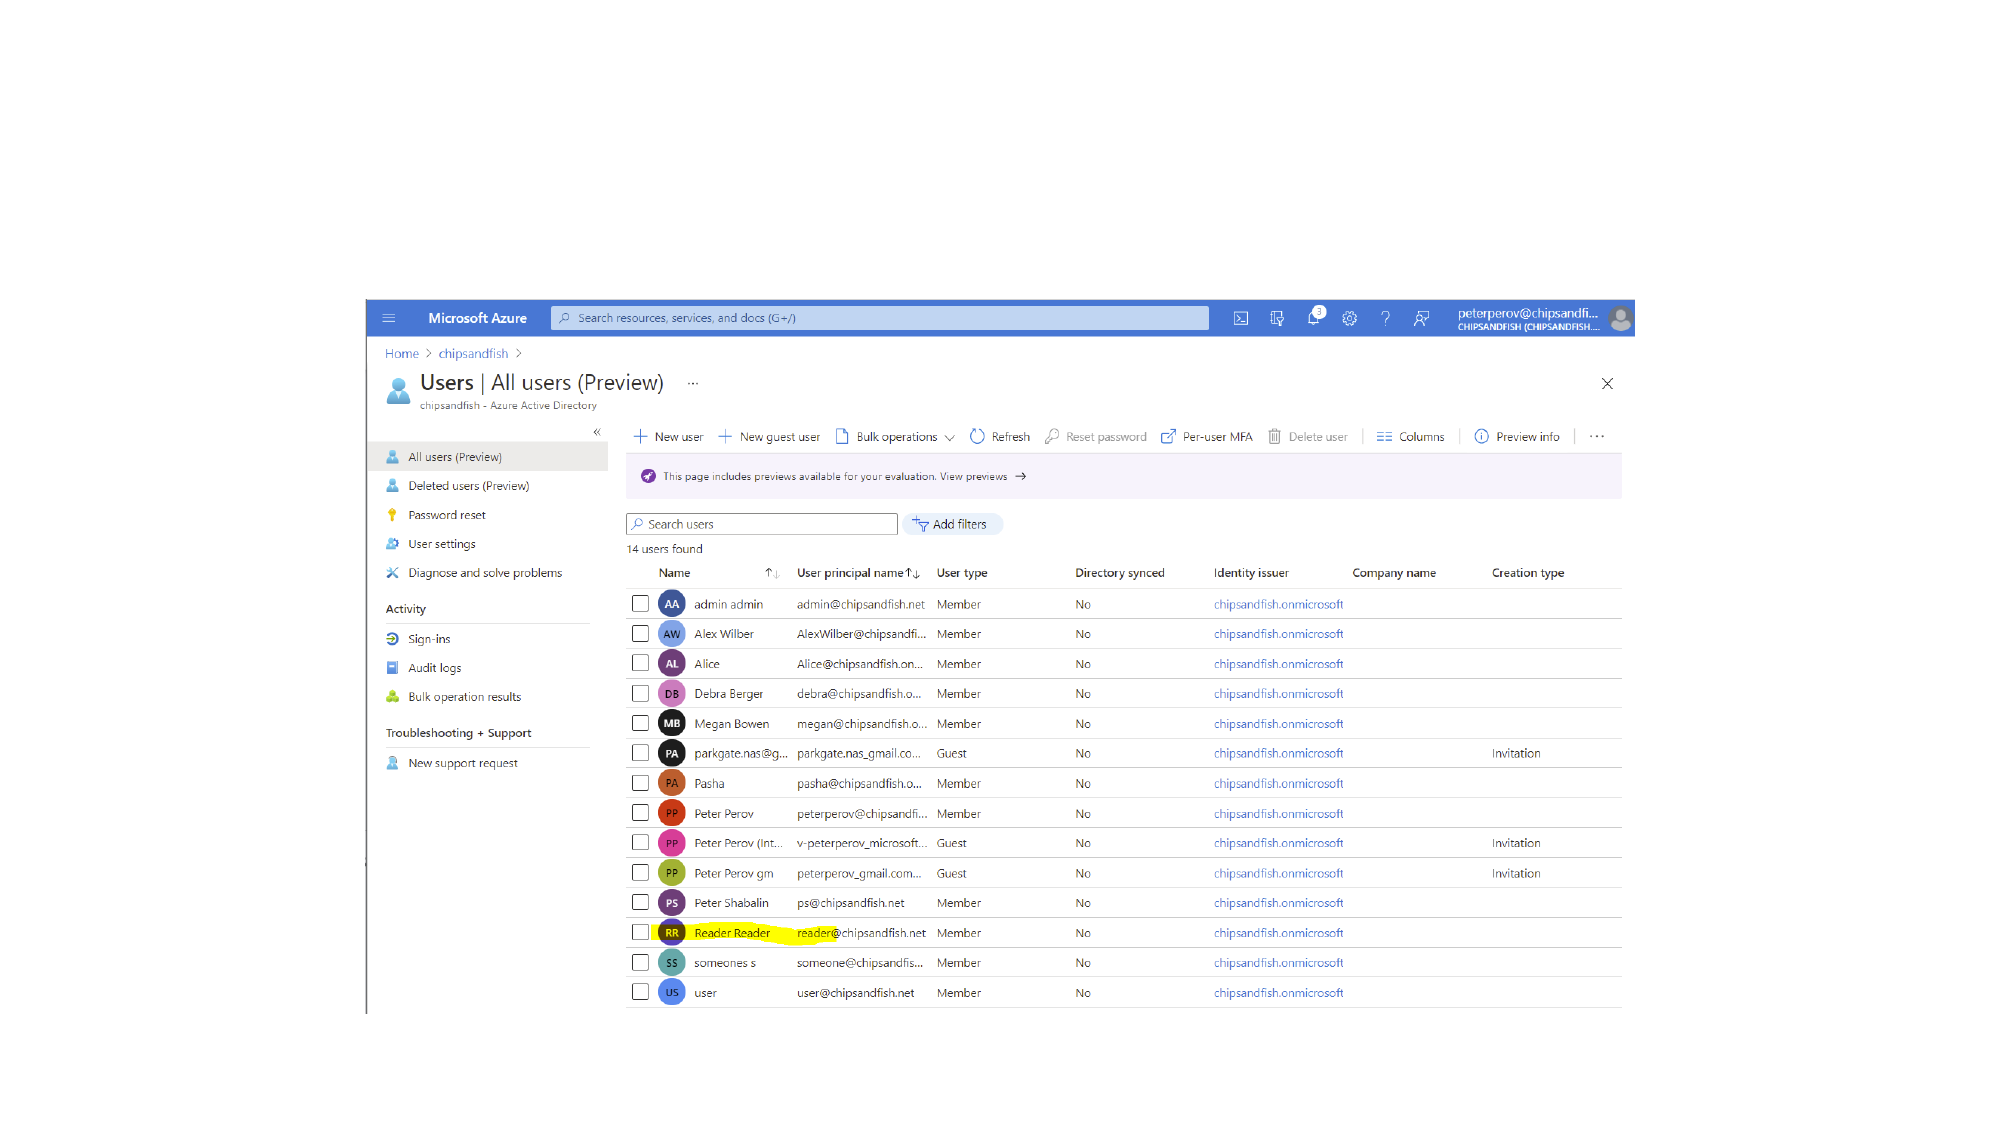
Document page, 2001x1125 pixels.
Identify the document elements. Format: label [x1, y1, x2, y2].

list [365, 299, 1635, 1014]
